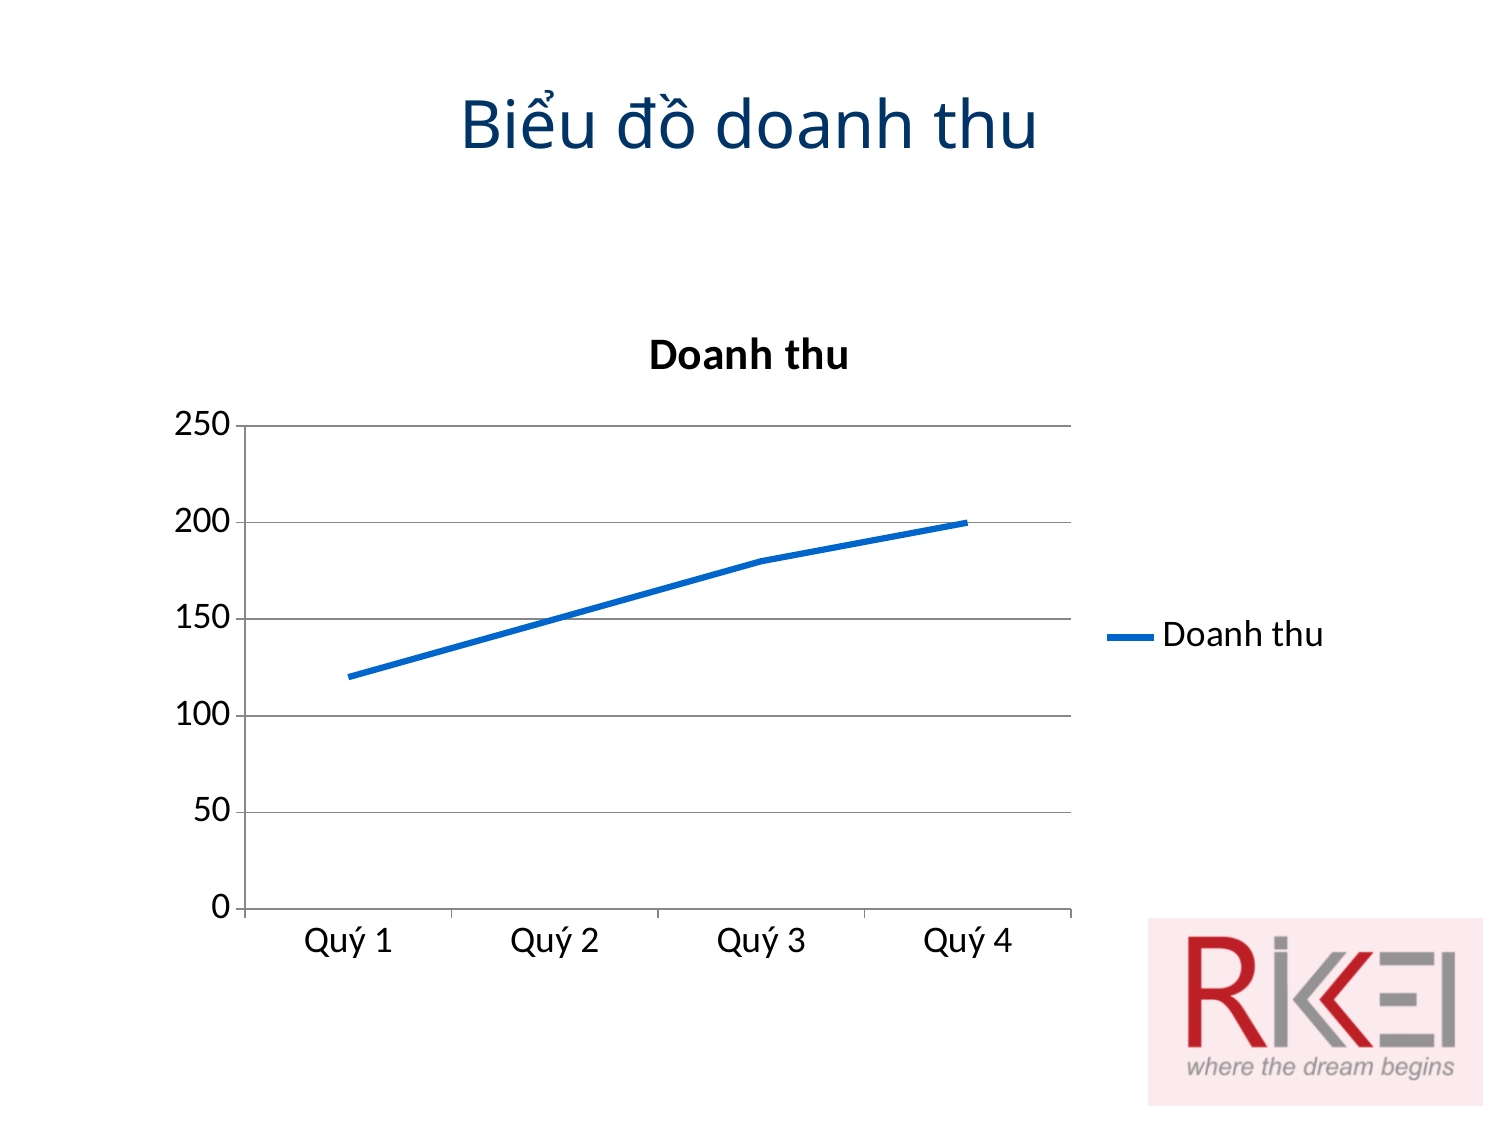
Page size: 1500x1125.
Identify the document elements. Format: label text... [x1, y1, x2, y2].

picture [1148, 917, 1484, 1106]
text_box Biểu đồ doanh thu [444, 74, 1056, 170]
chart [149, 299, 1351, 976]
